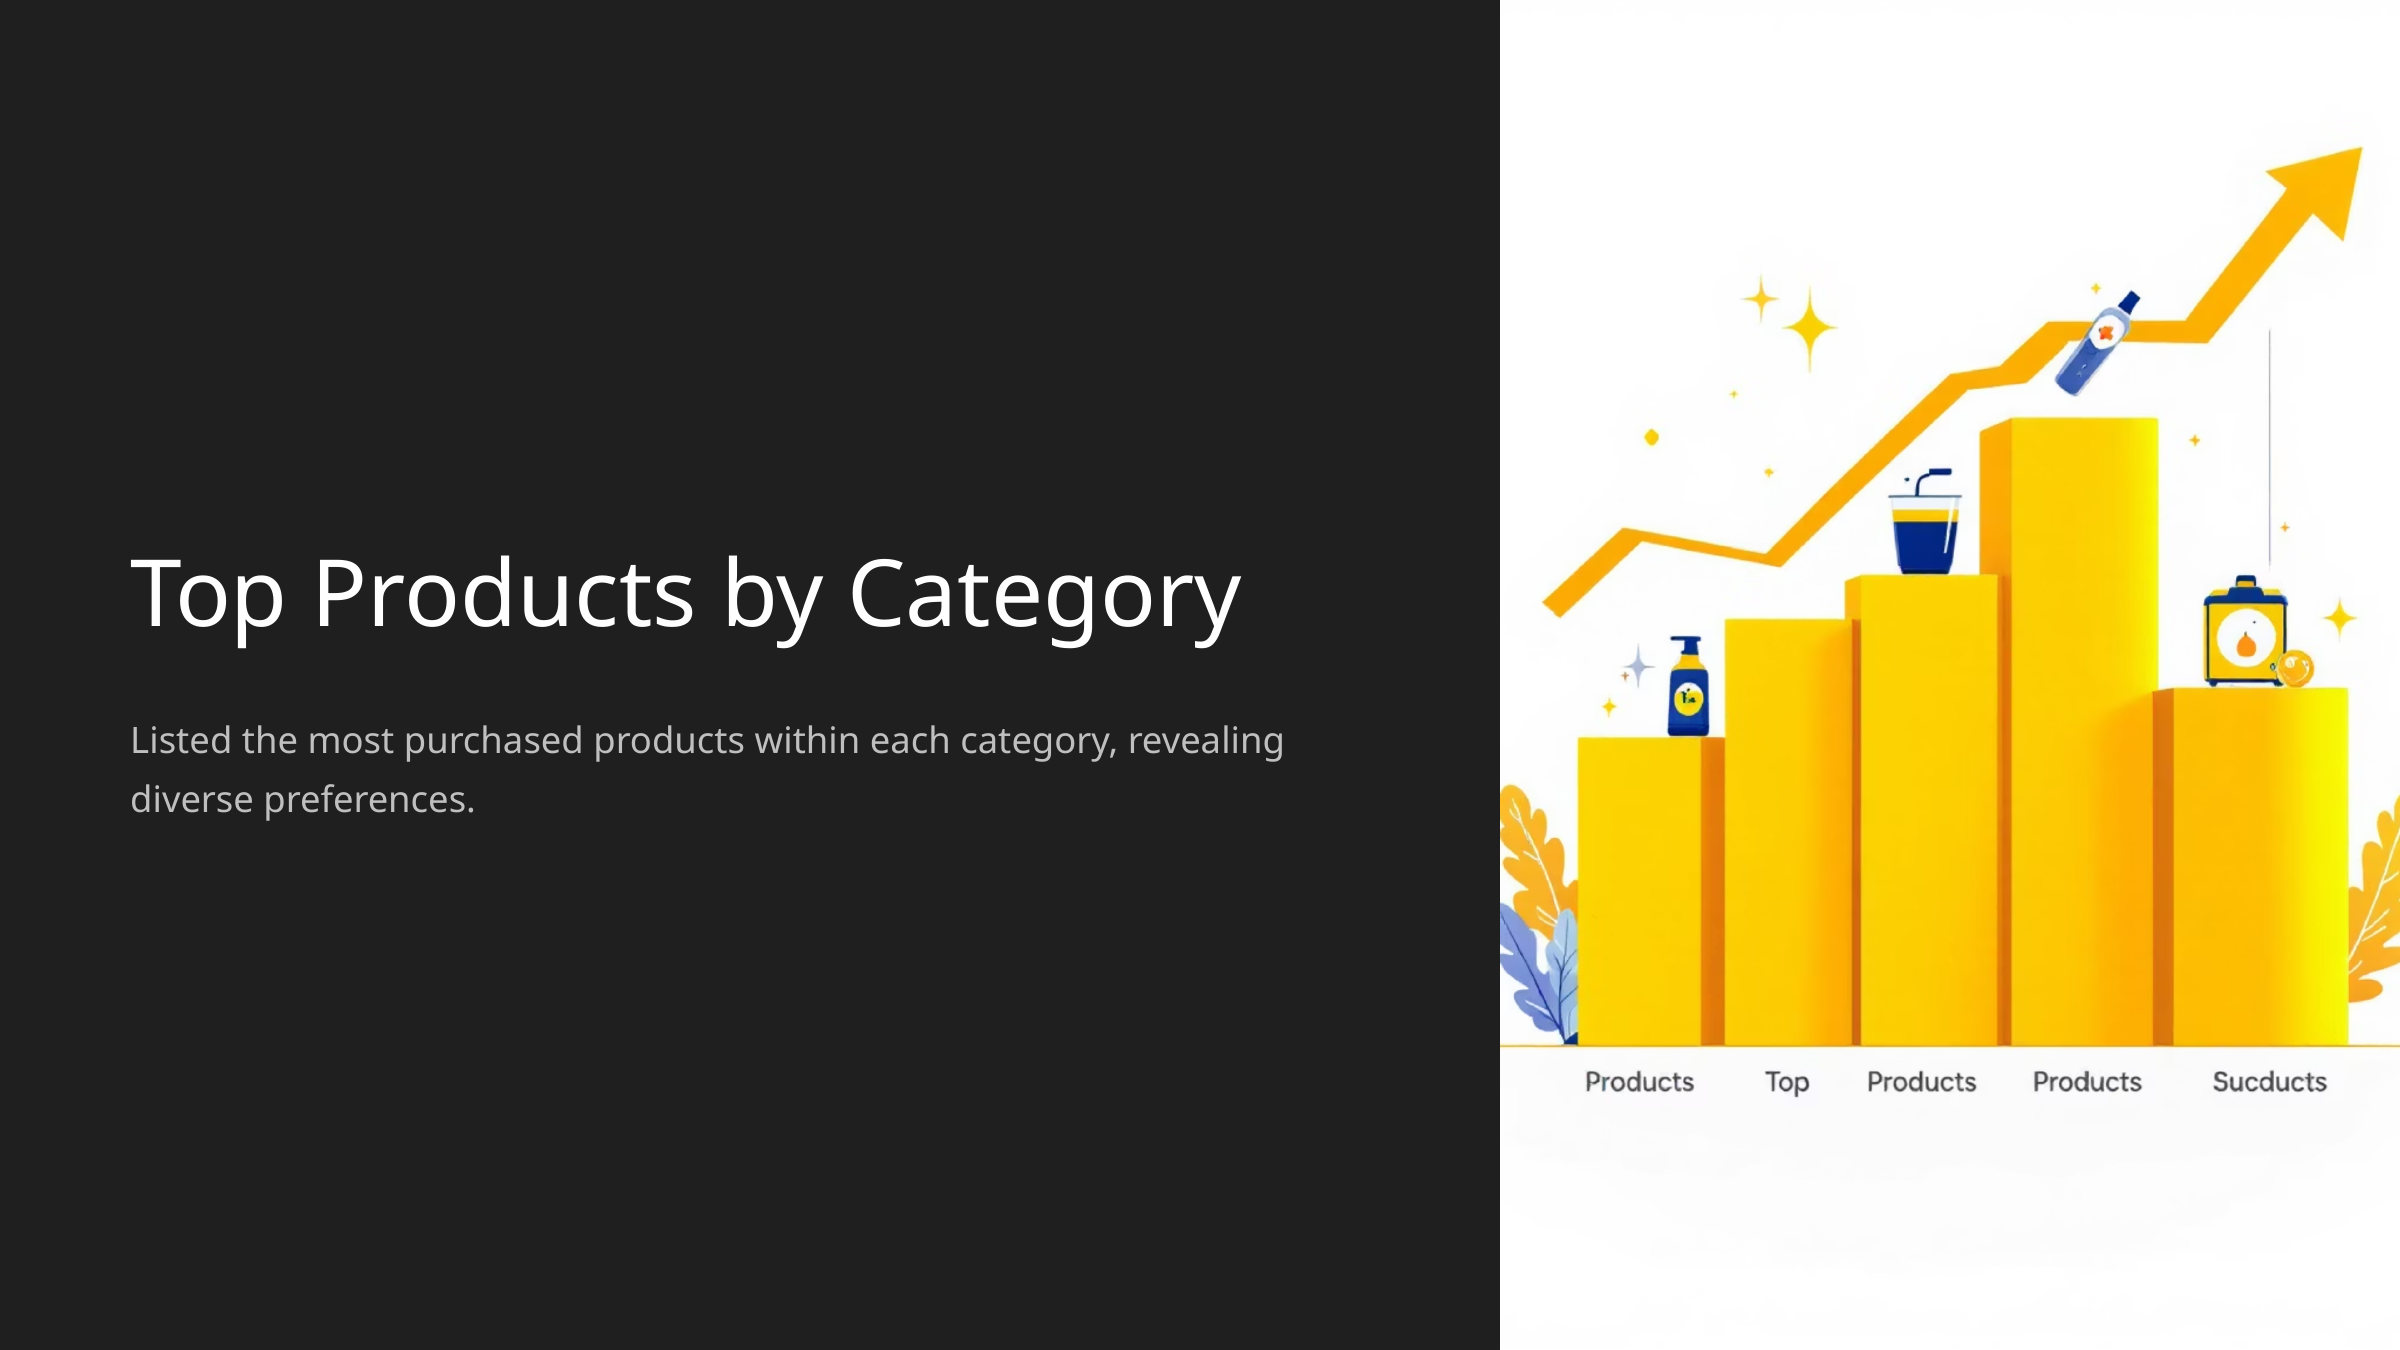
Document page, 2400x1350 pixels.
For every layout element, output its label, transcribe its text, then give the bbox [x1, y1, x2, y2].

text_box Listed the most purchased products within each category, revealing diverse preferences. [130, 701, 1370, 821]
text_box Top Products by Category [130, 529, 1251, 646]
picture [1499, 0, 2400, 1350]
